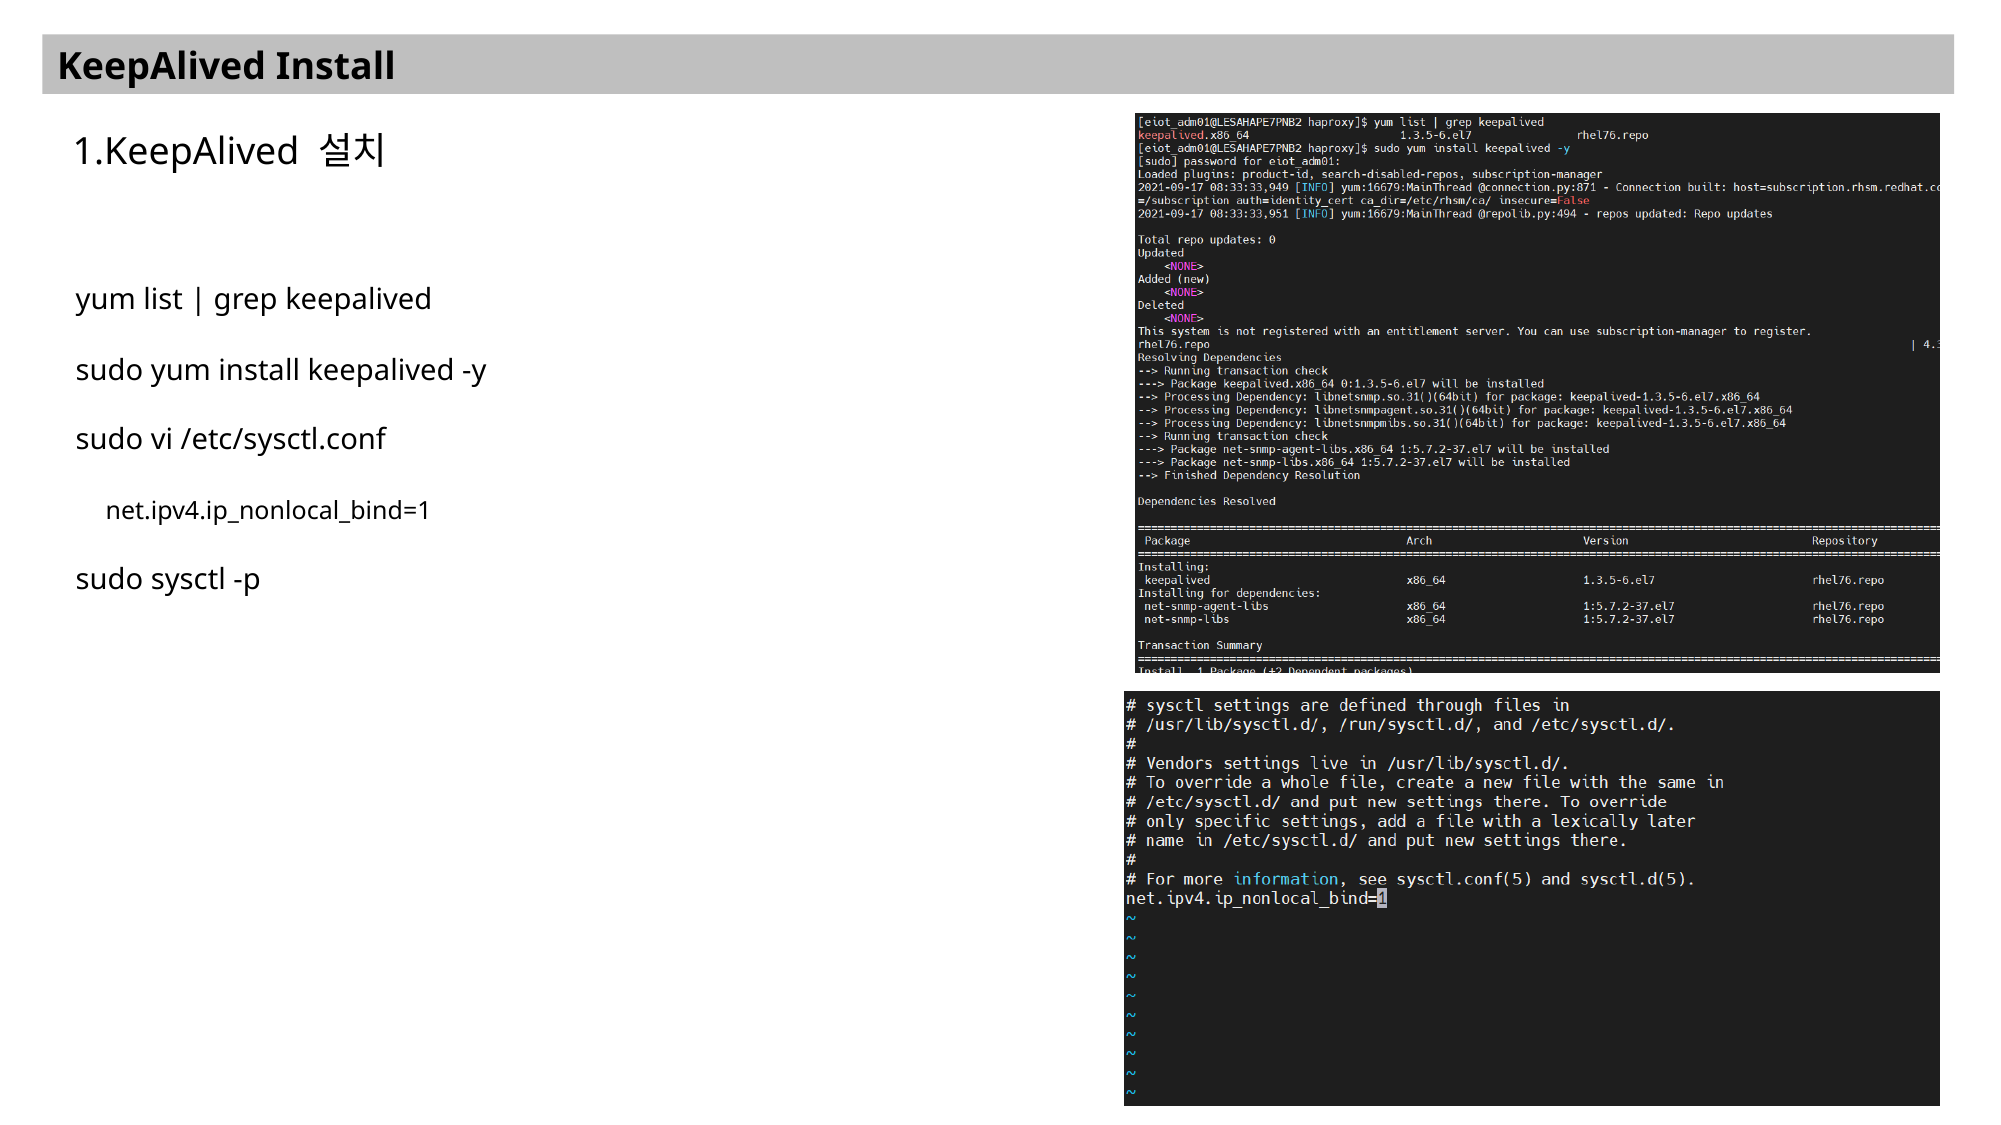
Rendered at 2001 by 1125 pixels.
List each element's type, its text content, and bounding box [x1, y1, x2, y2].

text_box 1.KeepAlived 설치 [57, 119, 403, 179]
text_box yum list | grep keepalived sudo yum install keepalived -y sudo vi /etc/sysctl.conf net.ipv4.ip_nonlocal_bind=1 sudo sysctl -p [60, 273, 602, 603]
picture [1124, 691, 1940, 1106]
picture [1135, 113, 1940, 674]
text_box KeepAlived Install [42, 34, 1955, 94]
